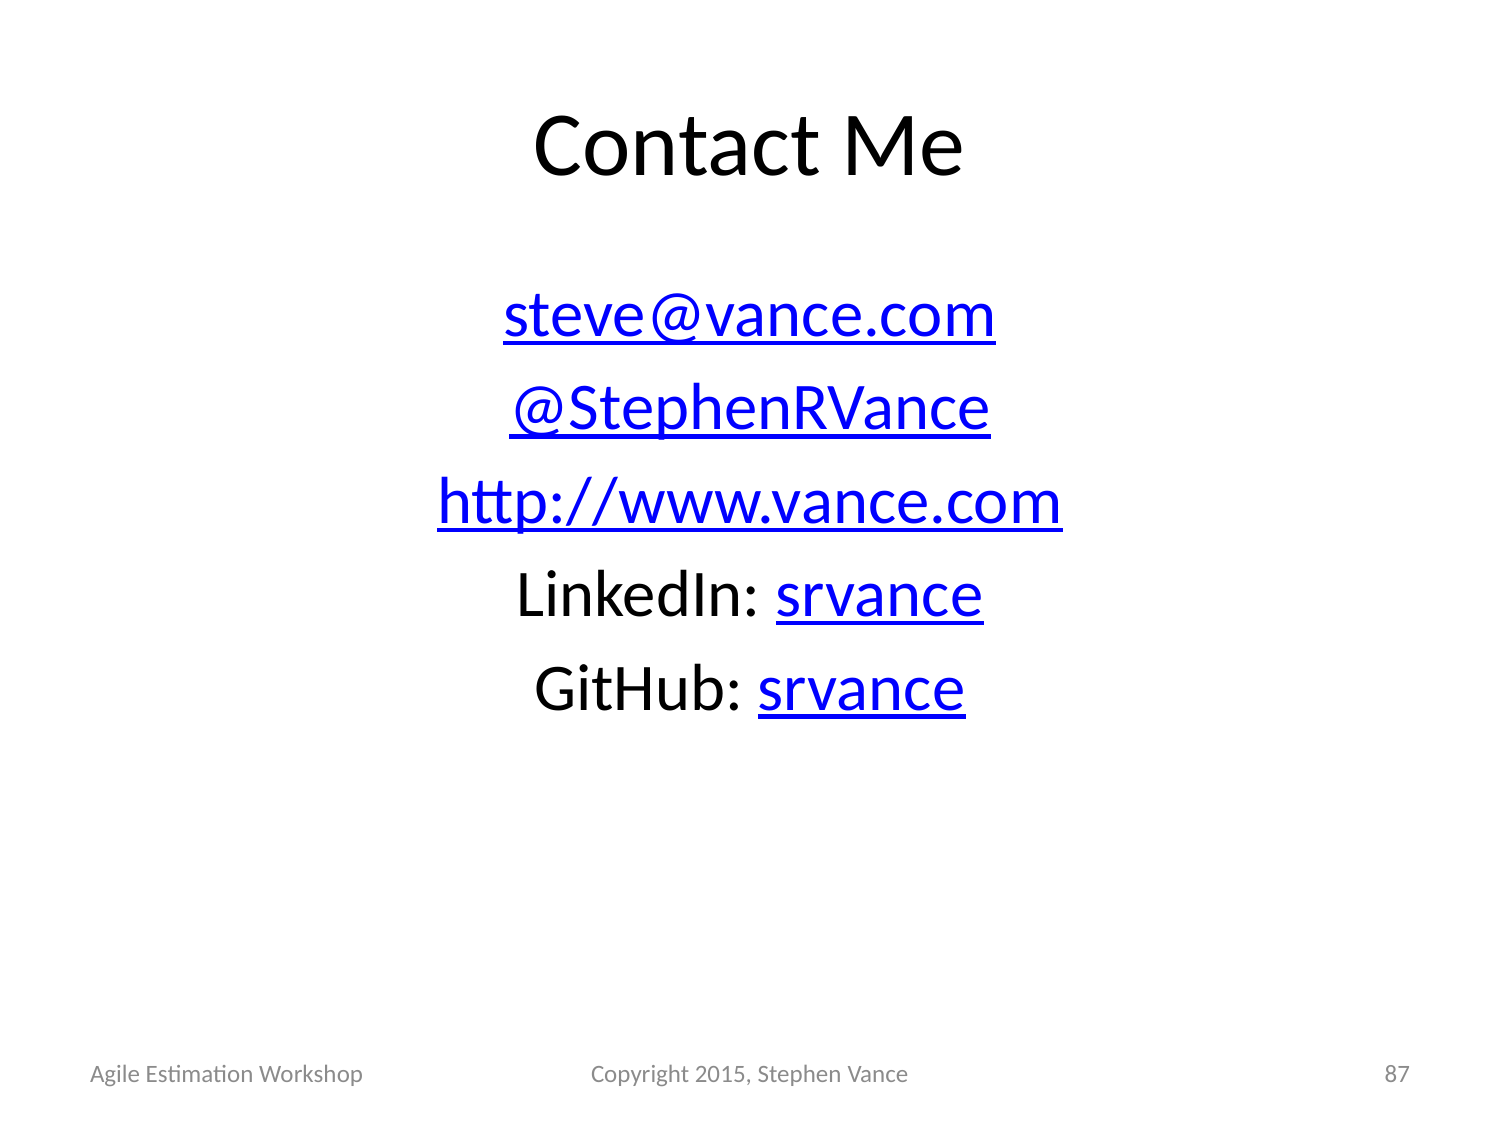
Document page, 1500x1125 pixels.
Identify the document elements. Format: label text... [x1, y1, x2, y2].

title Contact Me [75, 45, 1425, 233]
list steve@vance.com @StephenRVance http://www.vance.com LinkedIn: srvance GitHub: srvance [75, 262, 1425, 1005]
slide_number Agile Estimation Workshop [75, 1042, 425, 1103]
footer Copyright 2015, Stephen Vance [512, 1042, 988, 1103]
slide_number 87 [1074, 1042, 1425, 1103]
